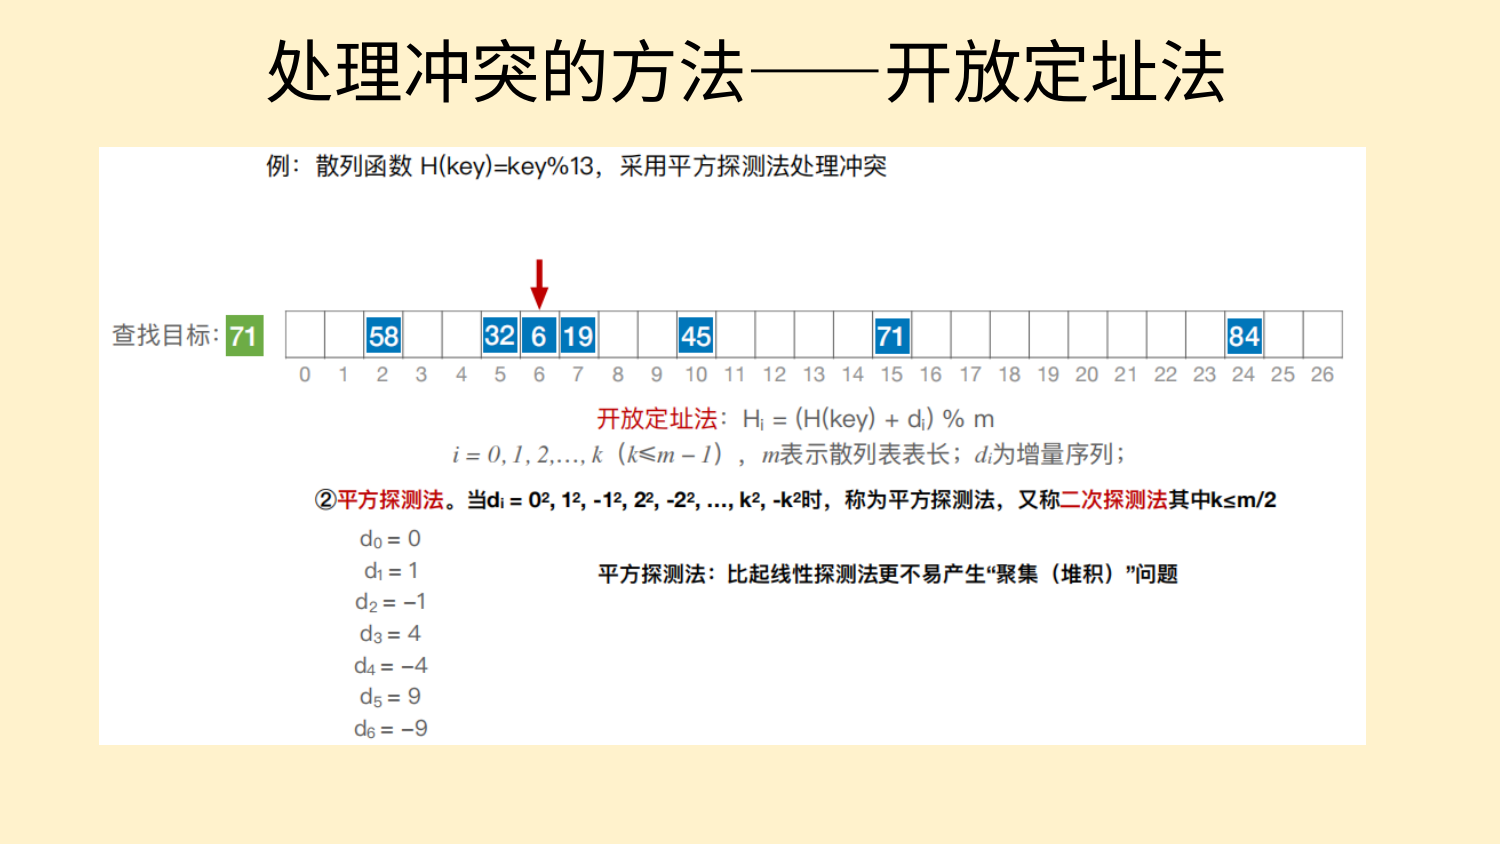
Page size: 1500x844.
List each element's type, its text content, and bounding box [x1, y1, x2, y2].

text_box 处理冲突的⽅法——开放定址法 [228, 0, 1265, 145]
picture [0, 0, 1500, 844]
